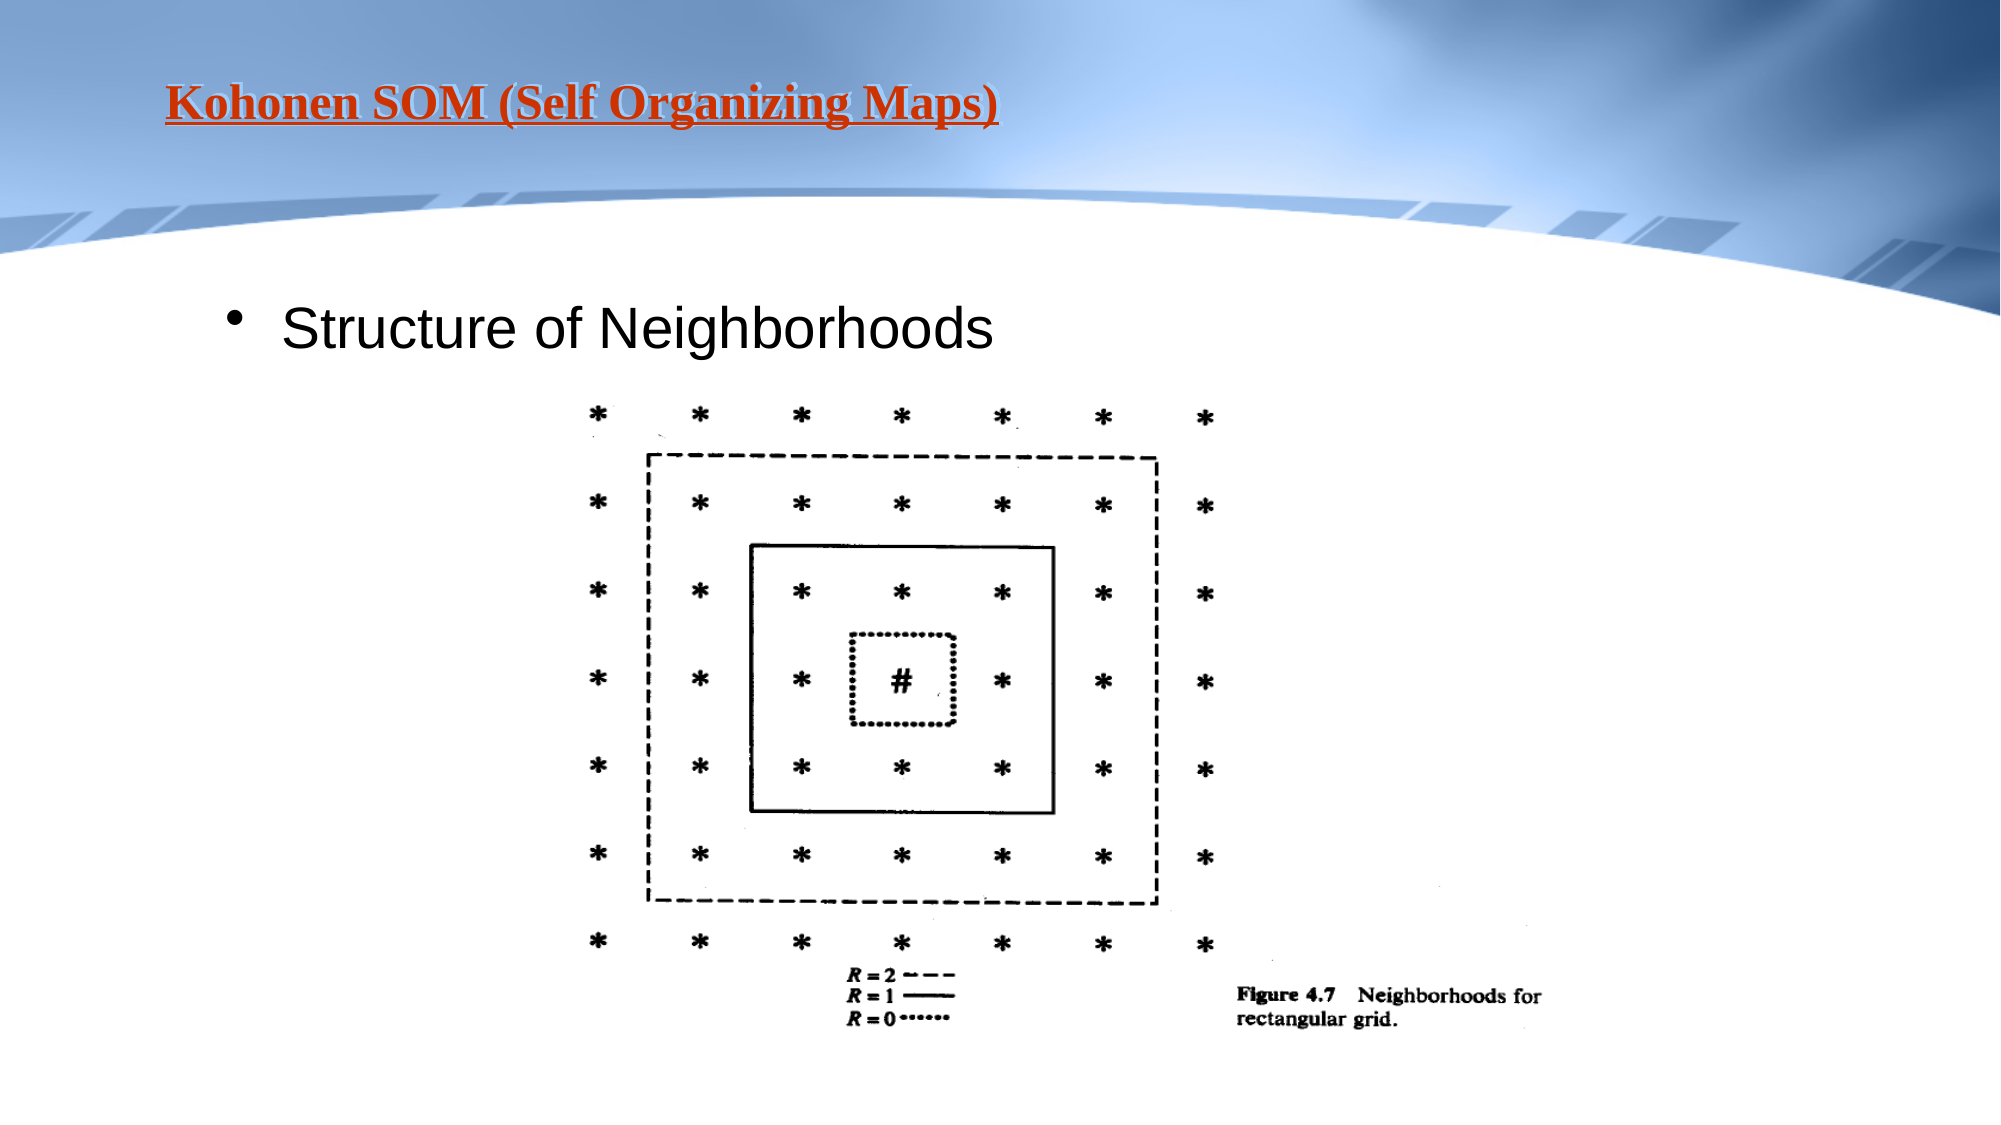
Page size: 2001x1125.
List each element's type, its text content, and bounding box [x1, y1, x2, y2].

list Structure of Neighborhoods [210, 282, 1911, 1051]
picture [0, 0, 2001, 1125]
title Kohonen SOM (Self Organizing Maps) [150, 5, 1850, 194]
